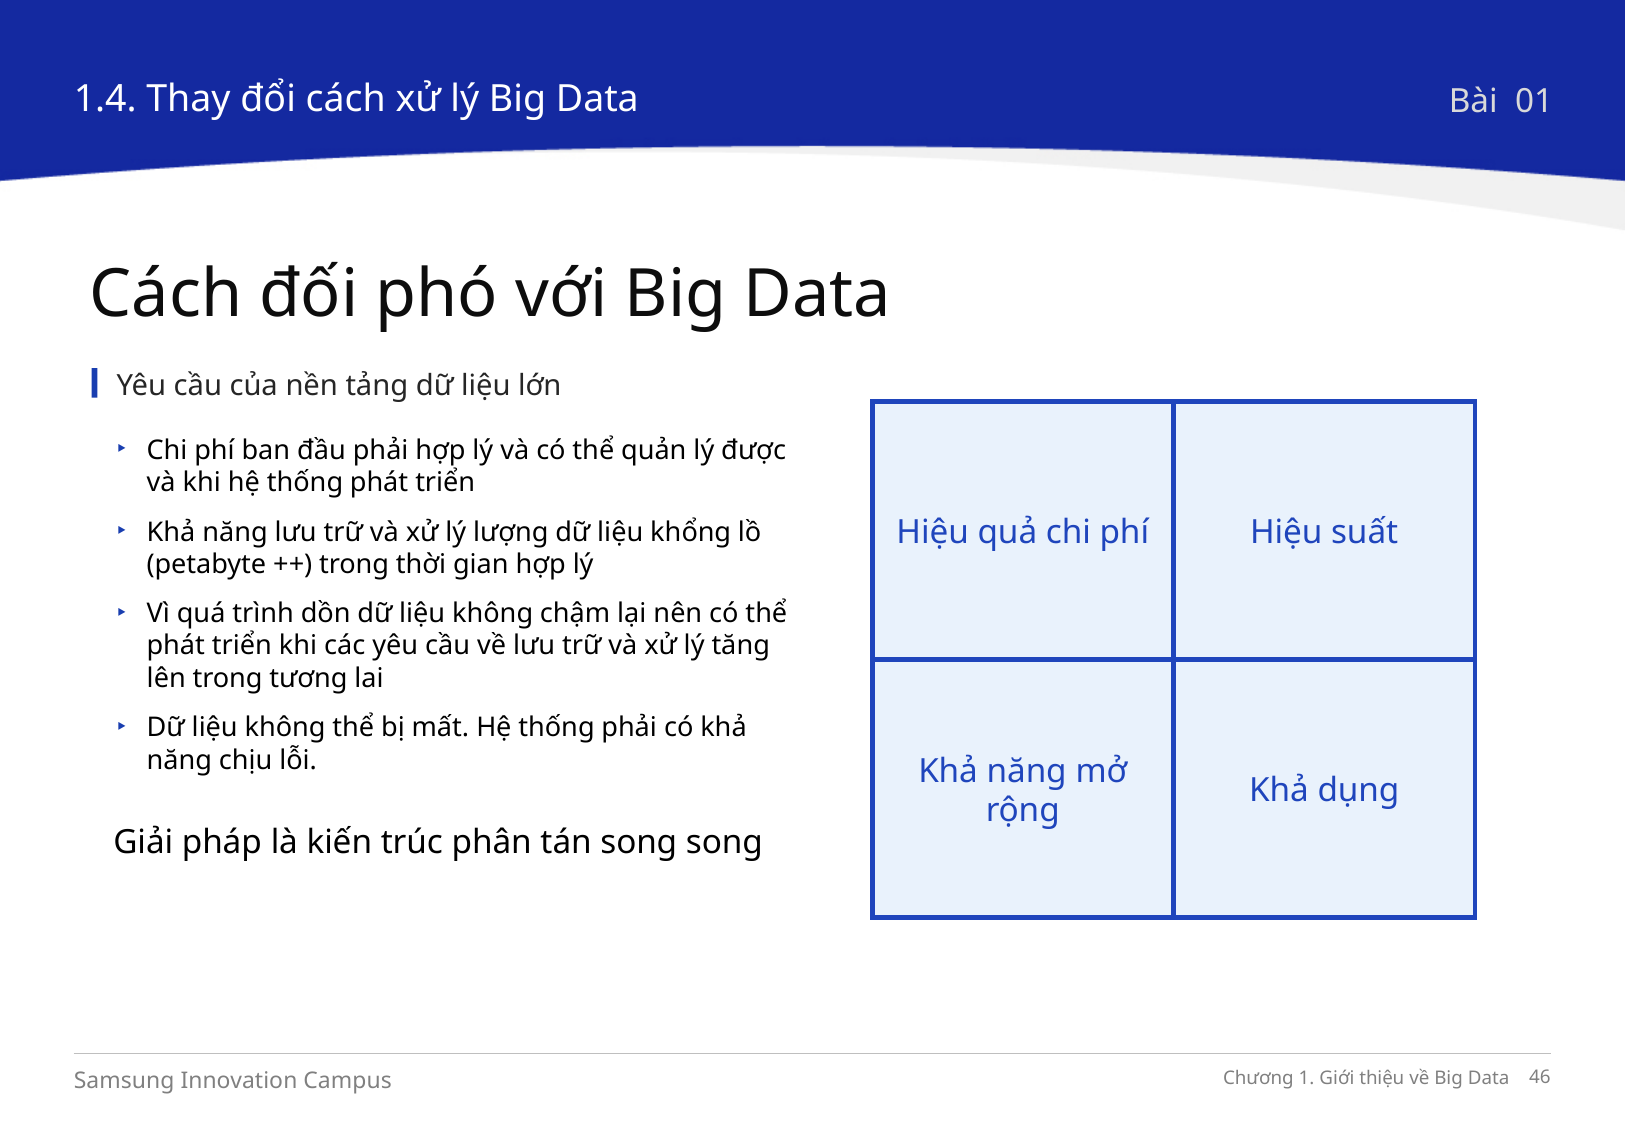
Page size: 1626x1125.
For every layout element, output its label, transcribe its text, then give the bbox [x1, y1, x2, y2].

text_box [91, 366, 965, 402]
text_box Bài 01 [1422, 78, 1554, 119]
picture [0, 0, 1625, 1125]
text_box Chi phí ban đầu phải hợp lý và có thể quản lý được và khi hệ thống phát triển Khả năng lưu trữ và xử lý lượng dữ liệu khổng lồ (petabyte ++) trong thời gian hợp lý Vì quá trình dồn dữ liệu không chậm lại nên có thể phát triển khi các yêu cầu về lưu trữ và xử lý tăng lên trong tương lai Dữ liệu không thể bị mất. Hệ thống phải có khả năng chịu lỗi. [116, 419, 840, 776]
text_box Cách đối phó với Big Data [89, 249, 1534, 331]
text_box 1.4. Thay đổi cách xử lý Big Data [73, 73, 981, 120]
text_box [872, 401, 1476, 918]
text_box Giải pháp là kiến trúc phân tán song song [98, 812, 779, 868]
